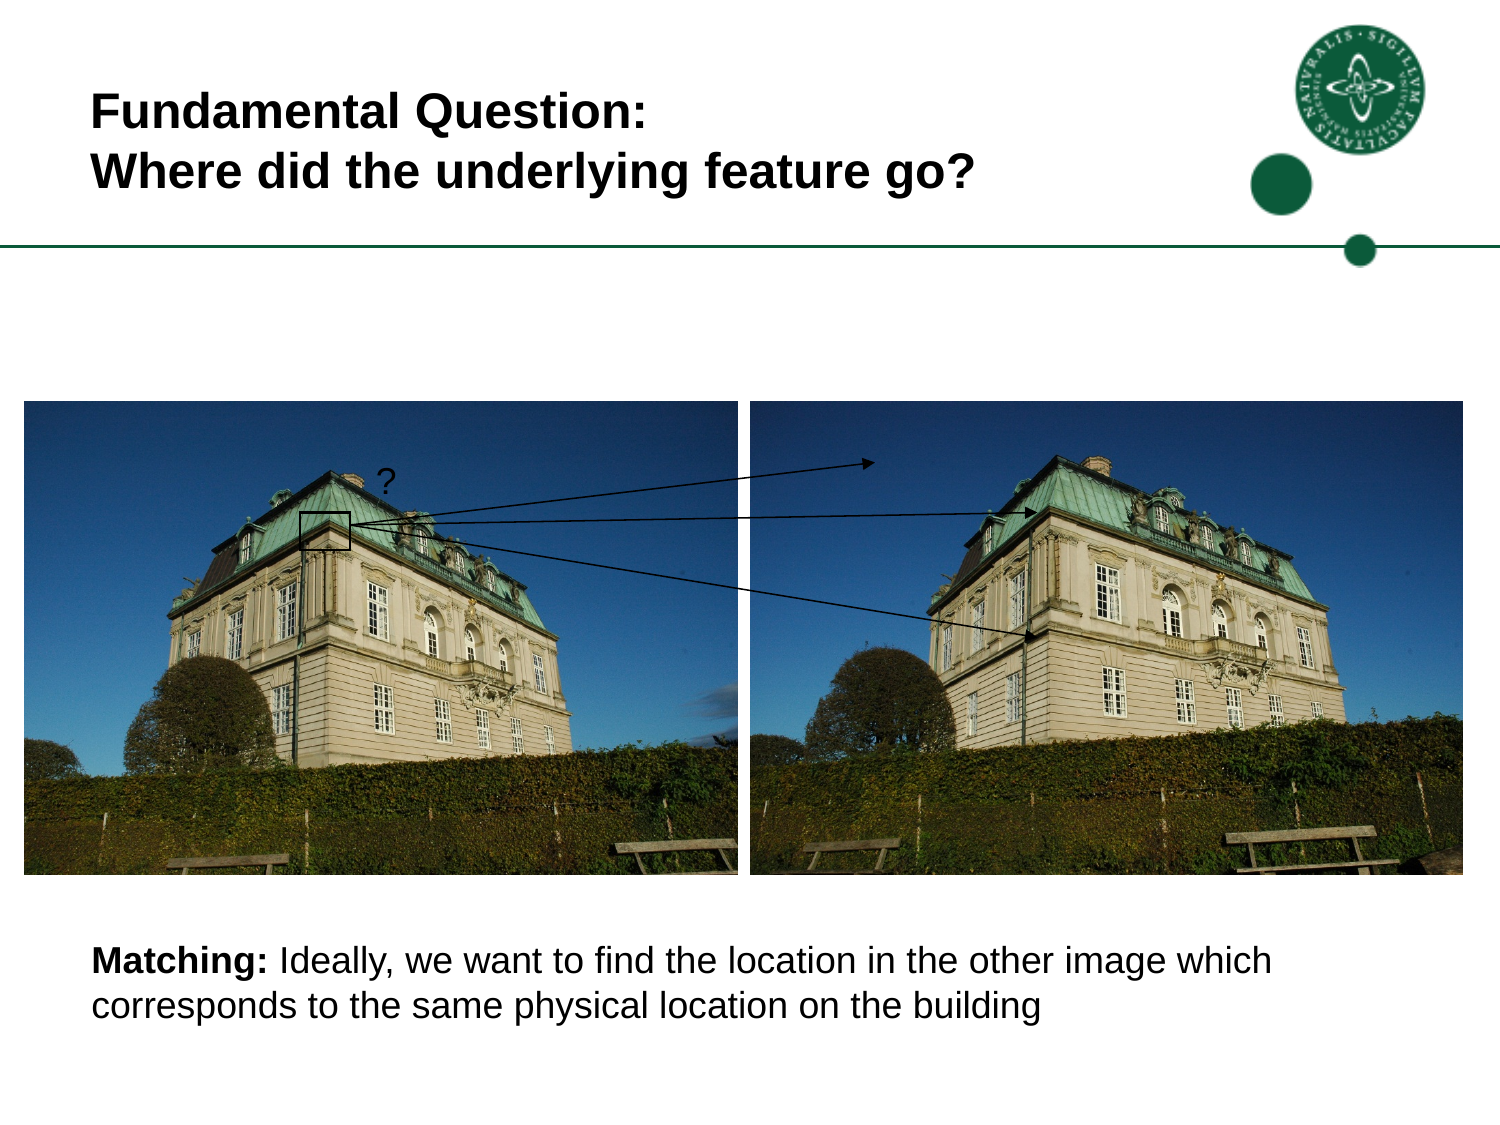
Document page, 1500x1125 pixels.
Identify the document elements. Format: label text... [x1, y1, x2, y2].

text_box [299, 449, 1038, 638]
text_box Matching: Ideally, we want to find the location in the other image which corresponds to the same physical location on the building [76, 928, 1424, 1034]
title Fundamental Question: Where did the underlying feature go? [74, 44, 1426, 233]
picture [1250, 24, 1500, 245]
picture [1250, 248, 1500, 268]
picture [24, 401, 738, 876]
picture [749, 401, 1463, 876]
